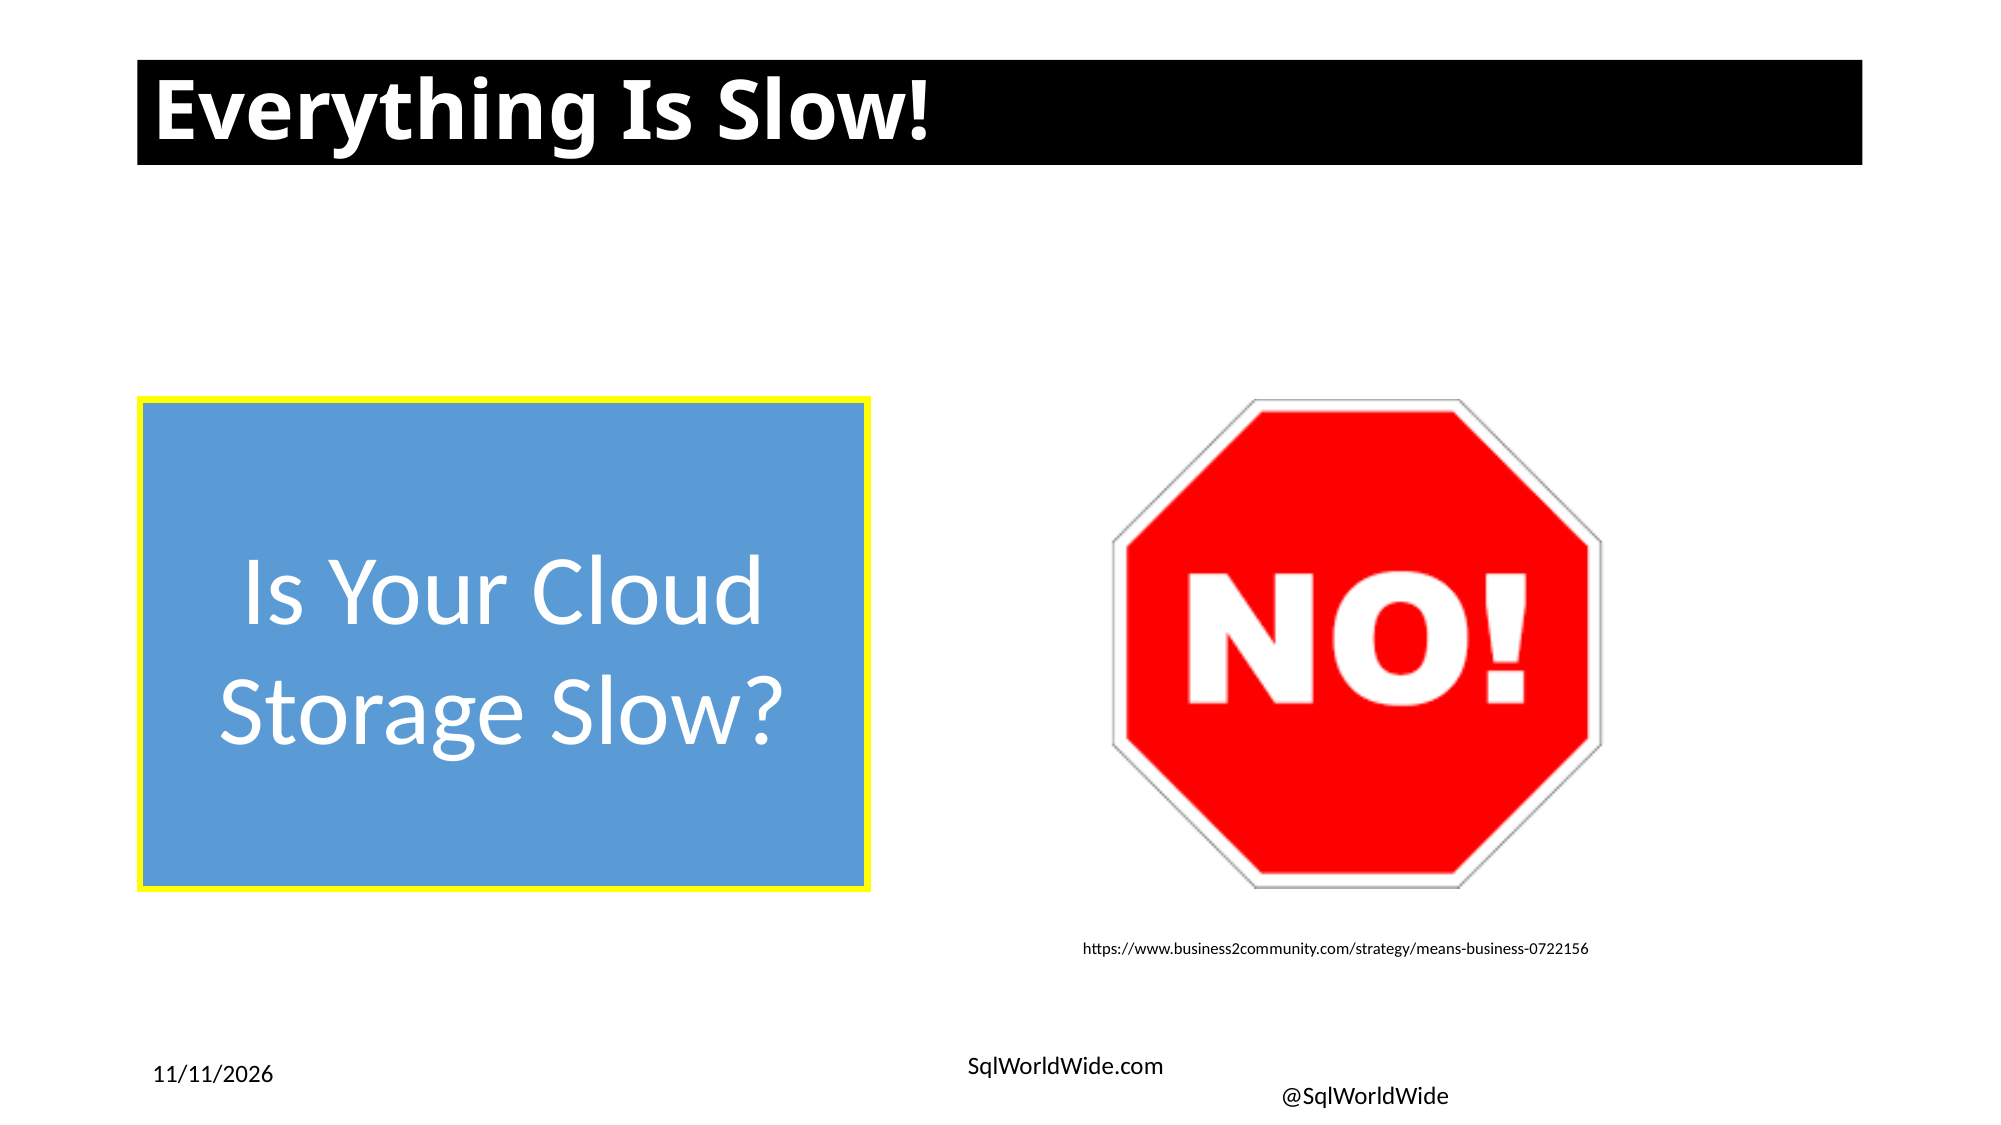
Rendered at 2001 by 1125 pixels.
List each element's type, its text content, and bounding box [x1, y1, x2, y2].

footer SqlWorldWide.com @SqlWorldWide [867, 1042, 1863, 1103]
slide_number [137, 1042, 588, 1103]
text_box Is Your Cloud Storage Slow? [139, 398, 868, 890]
title Everything Is Slow! [137, 59, 1863, 165]
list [1068, 399, 1645, 889]
text_box https://www.business2community.com/strategy/means-business-0722156 [1068, 930, 2000, 966]
